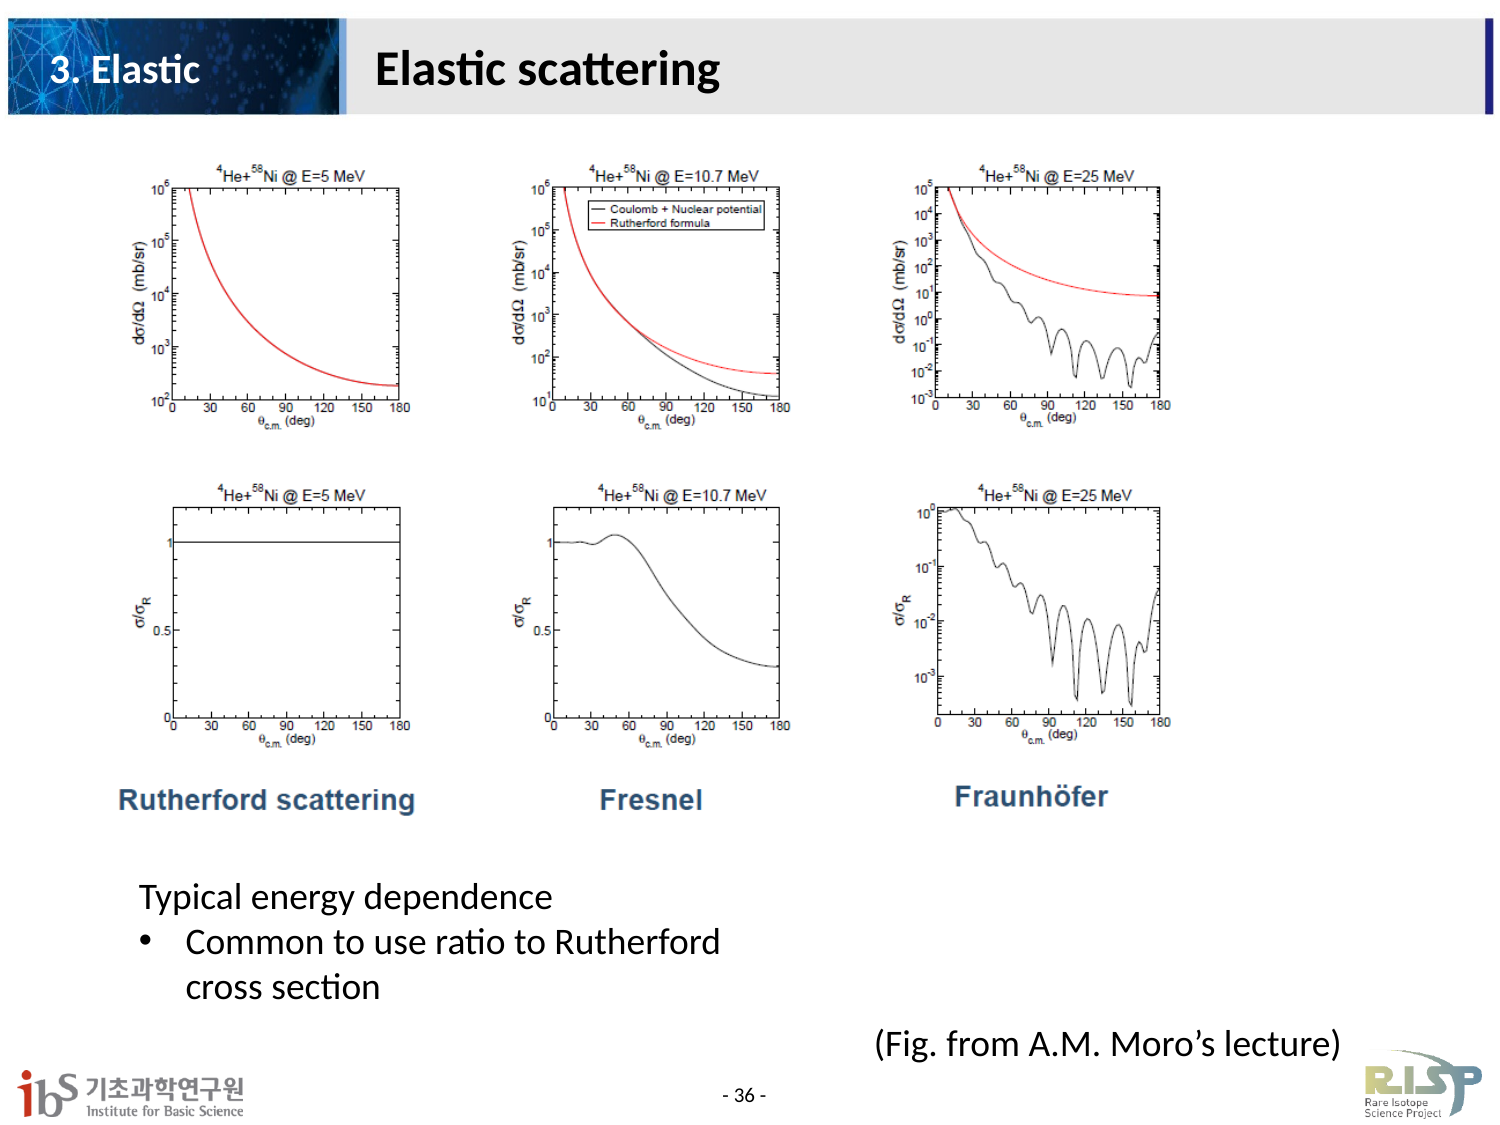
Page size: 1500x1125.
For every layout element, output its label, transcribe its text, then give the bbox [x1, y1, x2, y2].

text_box Typical energy dependence Common to use ratio to Rutherford cross section [123, 864, 762, 1014]
picture [2, 10, 1500, 130]
text_box (Fig. from A.M. Moro’s lecture) [859, 1011, 1358, 1072]
picture [17, 1070, 243, 1117]
picture [100, 153, 1195, 832]
picture [1364, 1049, 1482, 1119]
